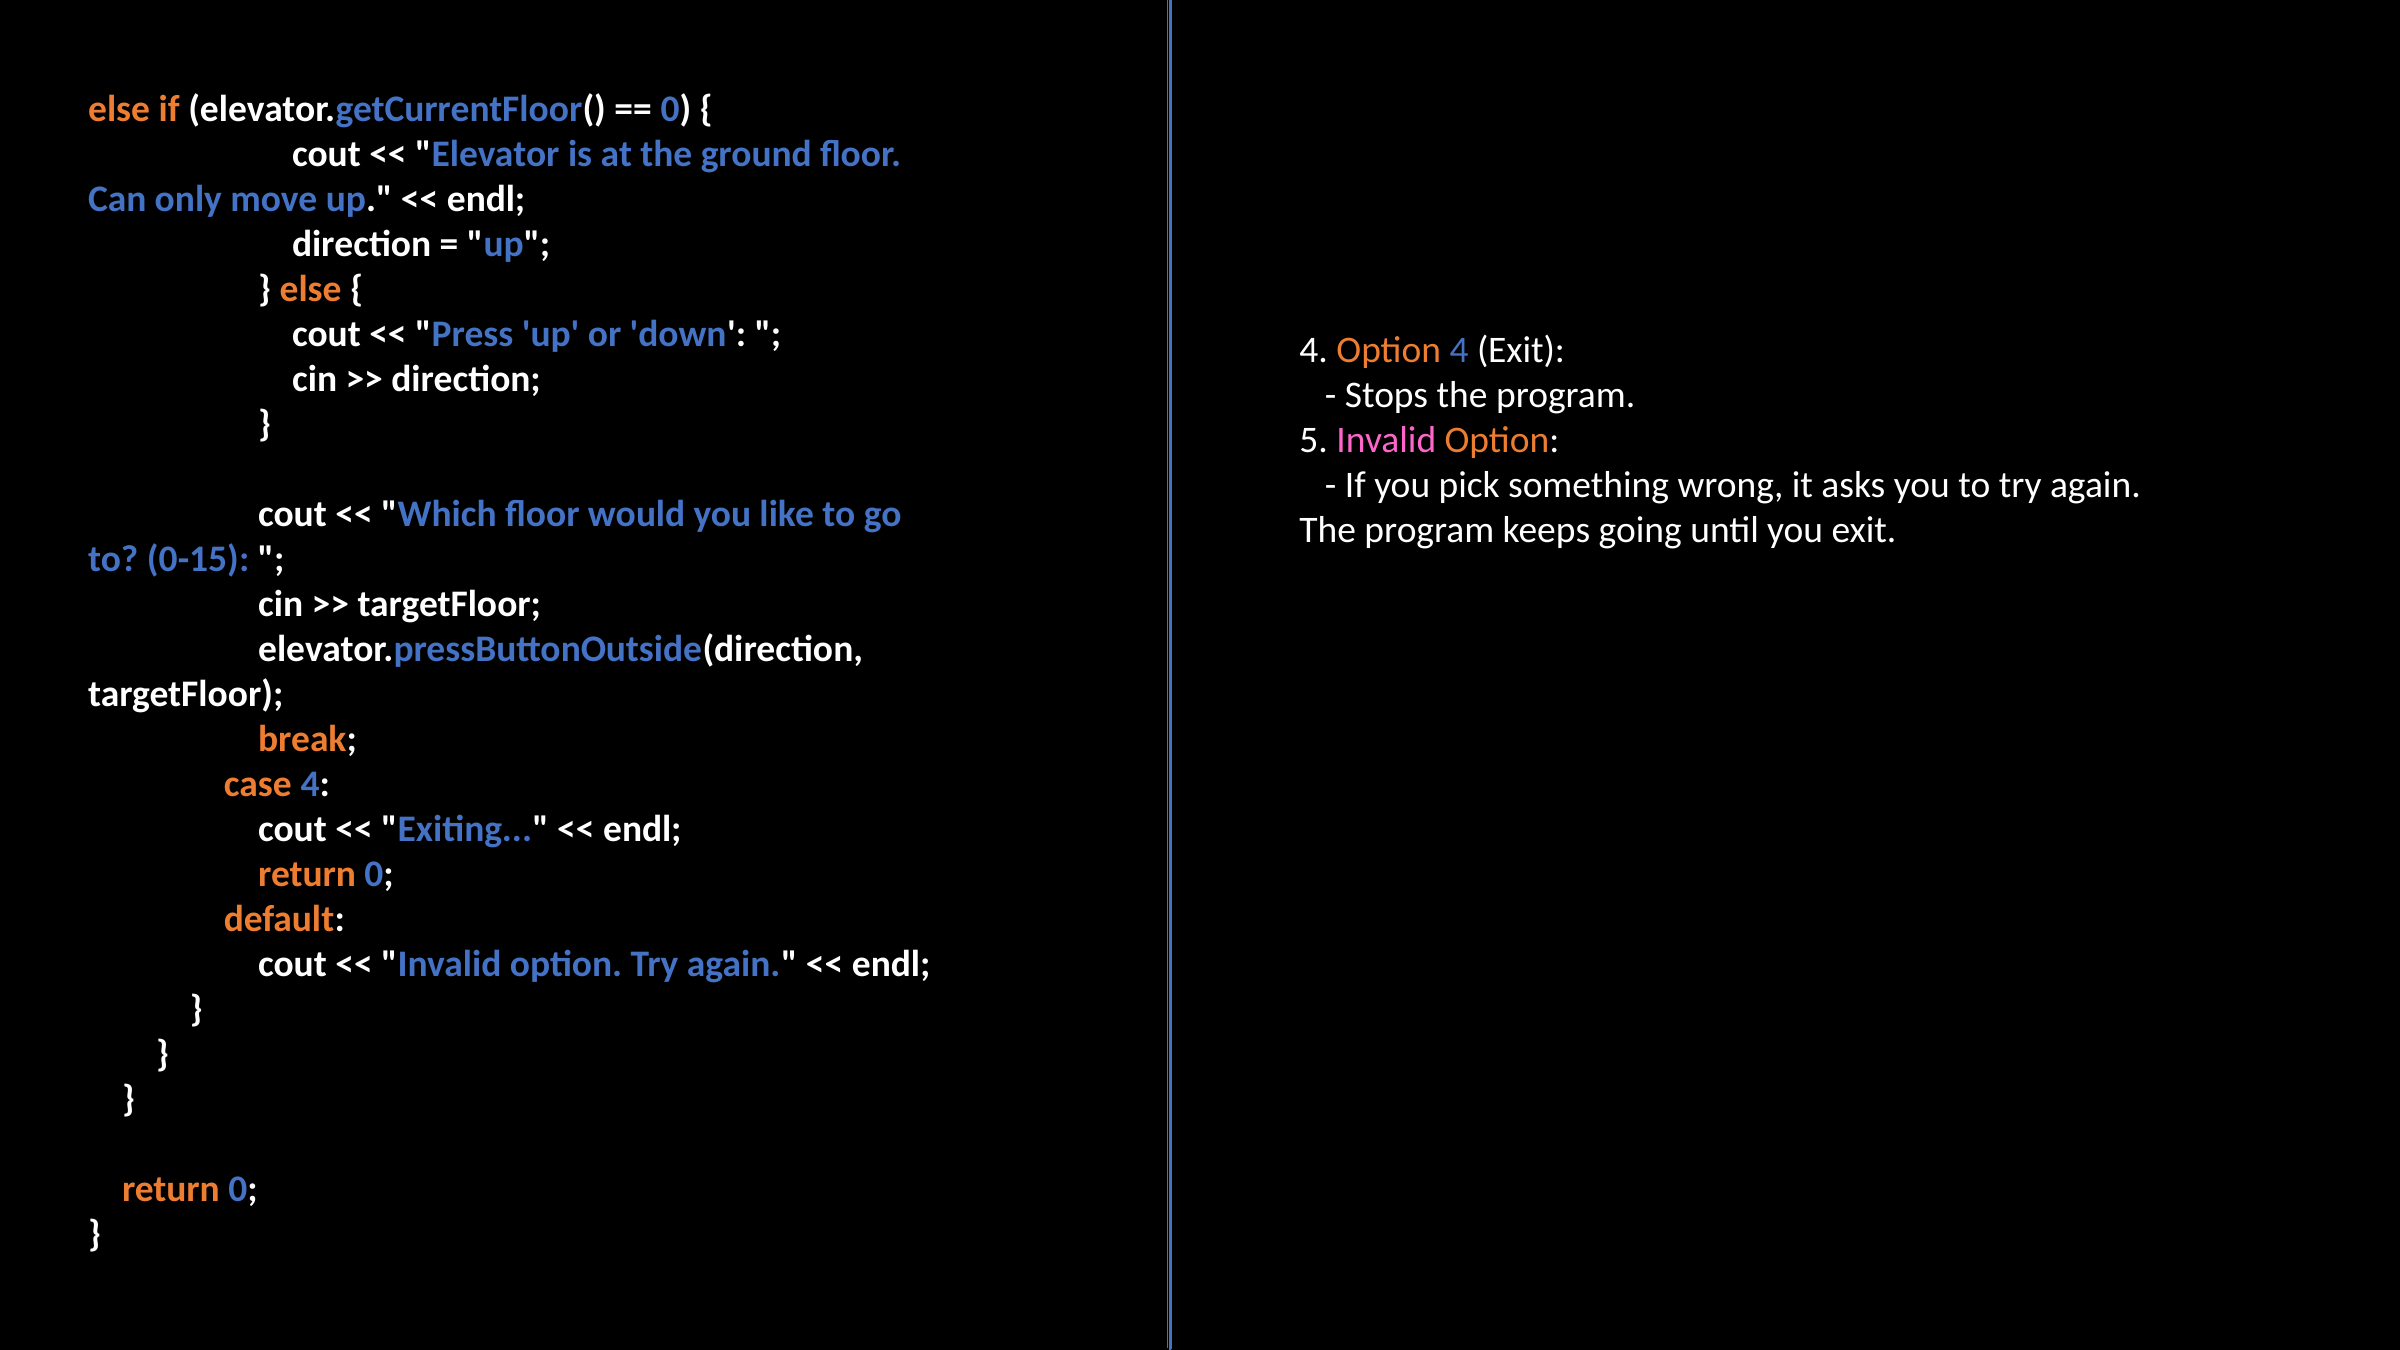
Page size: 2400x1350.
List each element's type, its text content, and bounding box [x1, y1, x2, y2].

text_box else if (elevator.getCurrentFloor() == 0) { cout << "Elevator is at the ground floor. Can only move up." << endl; direction = "up"; } else { cout << "Press 'up' or 'down': "; cin >> direction; } cout << "Which floor would you like to go to? (0-15): "; cin >> targetFloor; elevator.pressButtonOutside(direction, targetFloor); break; case 4: cout << "Exiting..." << endl; return 0; default: cout << "Invalid option. Try again." << endl; } } } return 0; } [73, 76, 966, 1307]
text_box 4. Option 4 (Exit): - Stops the program. 5. Invalid Option: - If you pick something wrong, it asks you to try again. The program keeps going until you exit. [1284, 273, 2193, 603]
